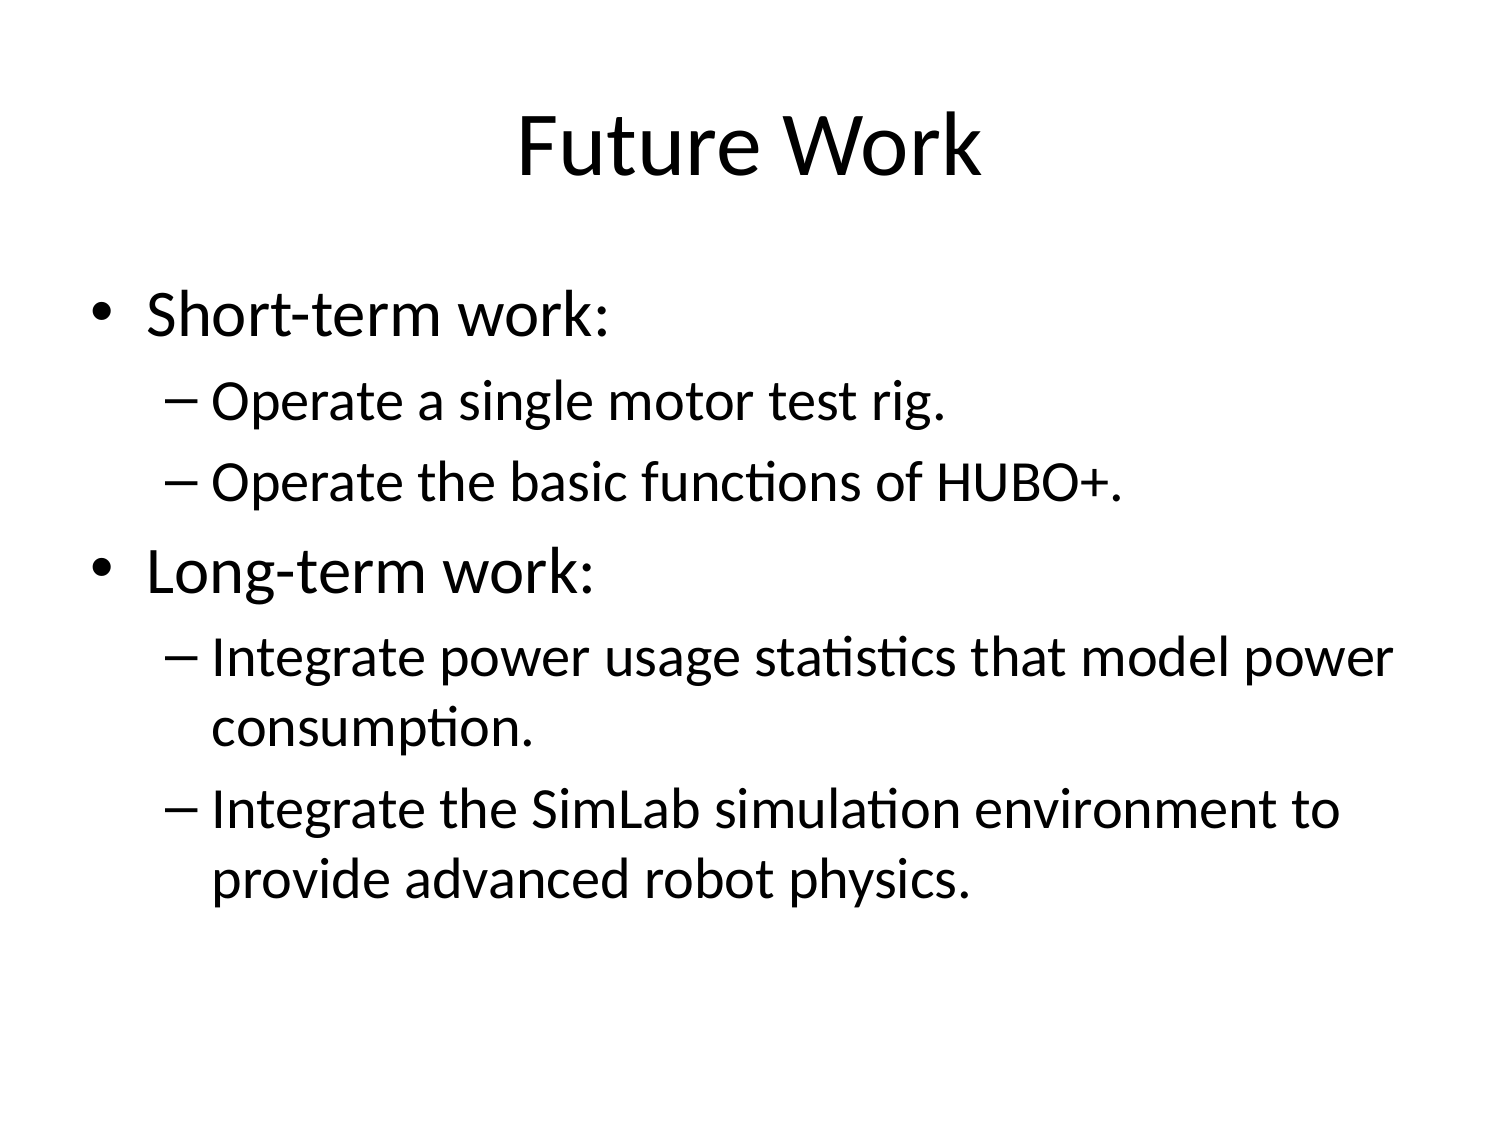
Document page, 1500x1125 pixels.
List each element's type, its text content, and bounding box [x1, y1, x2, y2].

title Future Work [75, 45, 1425, 233]
list Short-term work: Operate a single motor test rig. Operate the basic functions of HUBO+. Long-term work: Integrate power usage statistics that model power consumption. Integrate the SimLab simulation environment to provide advanced robot physics. [75, 262, 1425, 1005]
